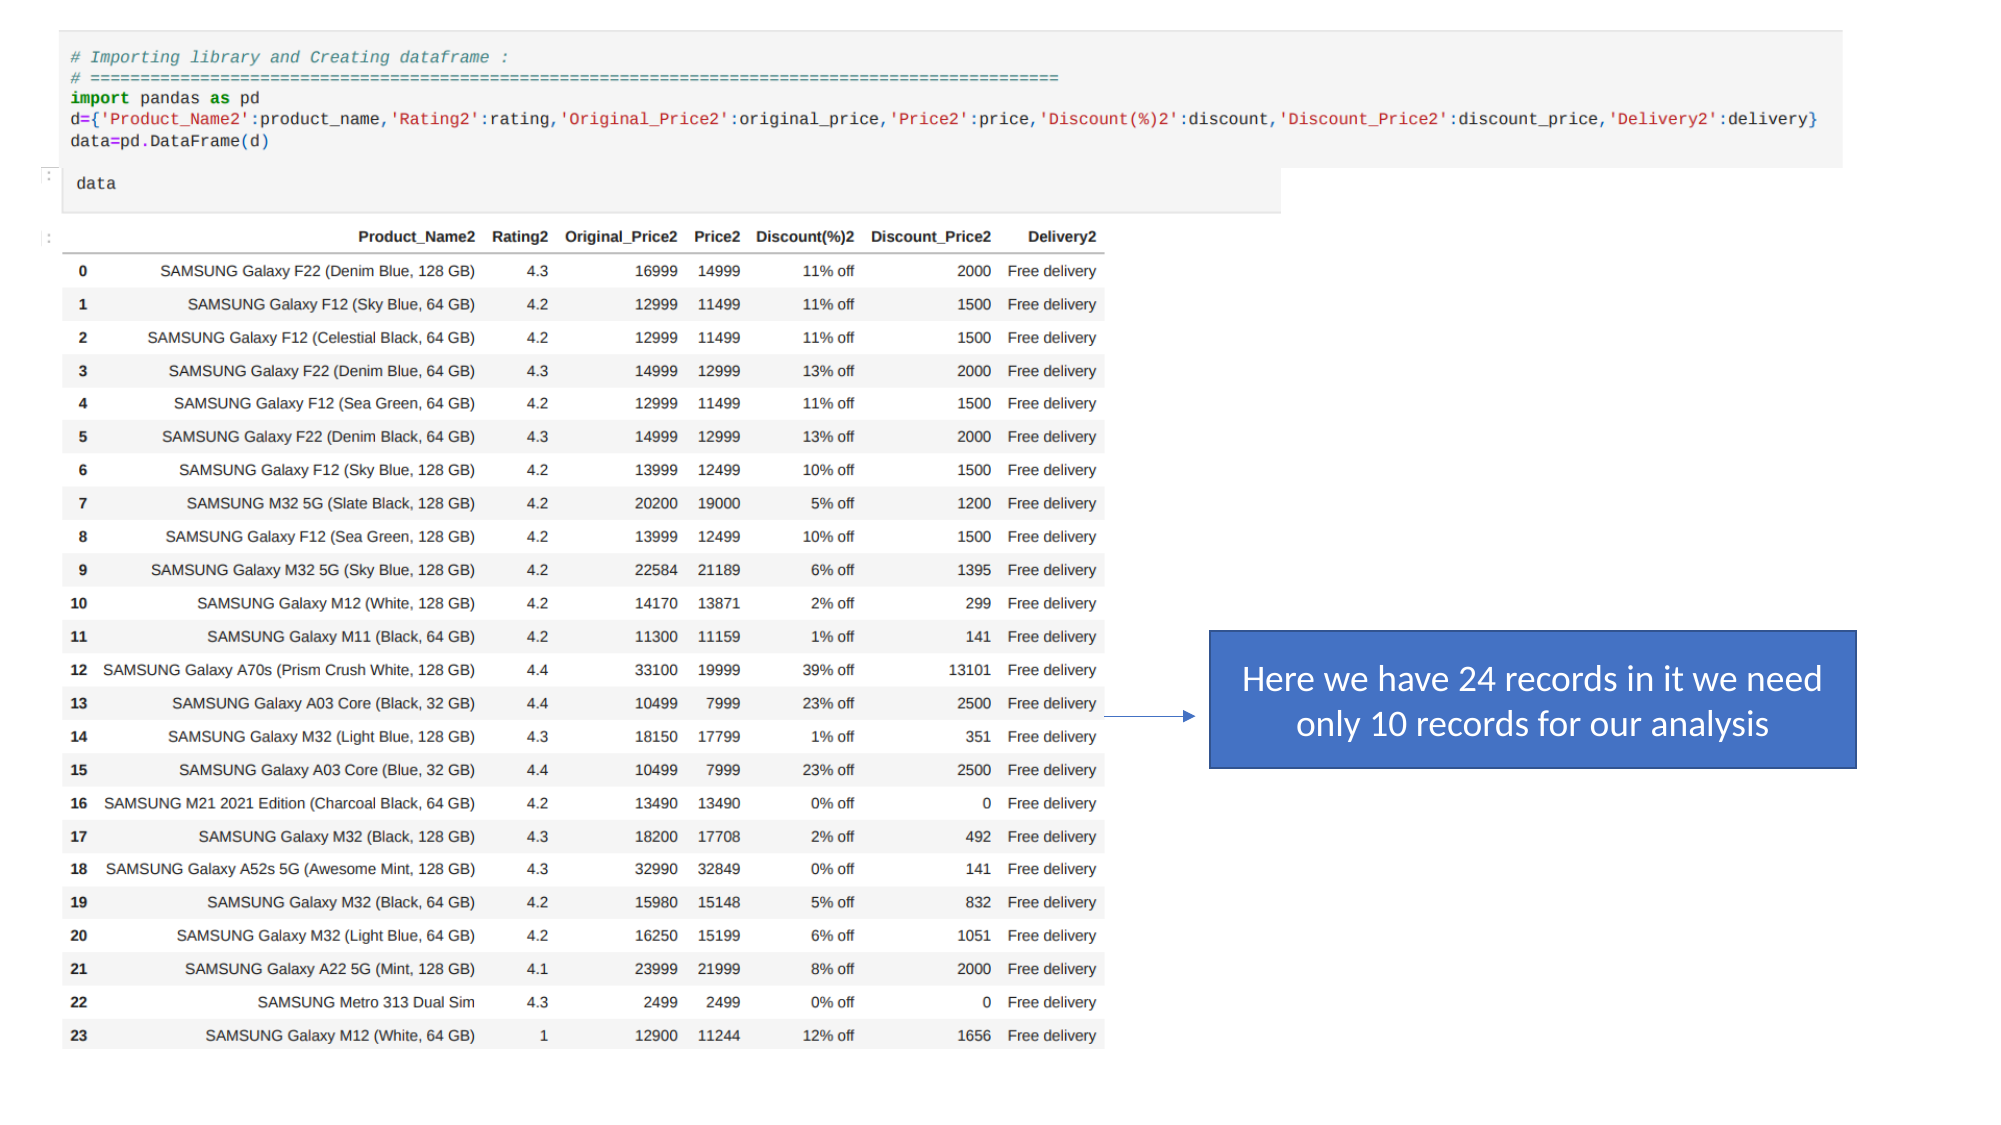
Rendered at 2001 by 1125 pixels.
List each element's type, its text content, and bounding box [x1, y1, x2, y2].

text_box Here we have 24 records in it we need only 10 records for our analysis [1281, 630, 1857, 769]
picture [41, 30, 1843, 1049]
